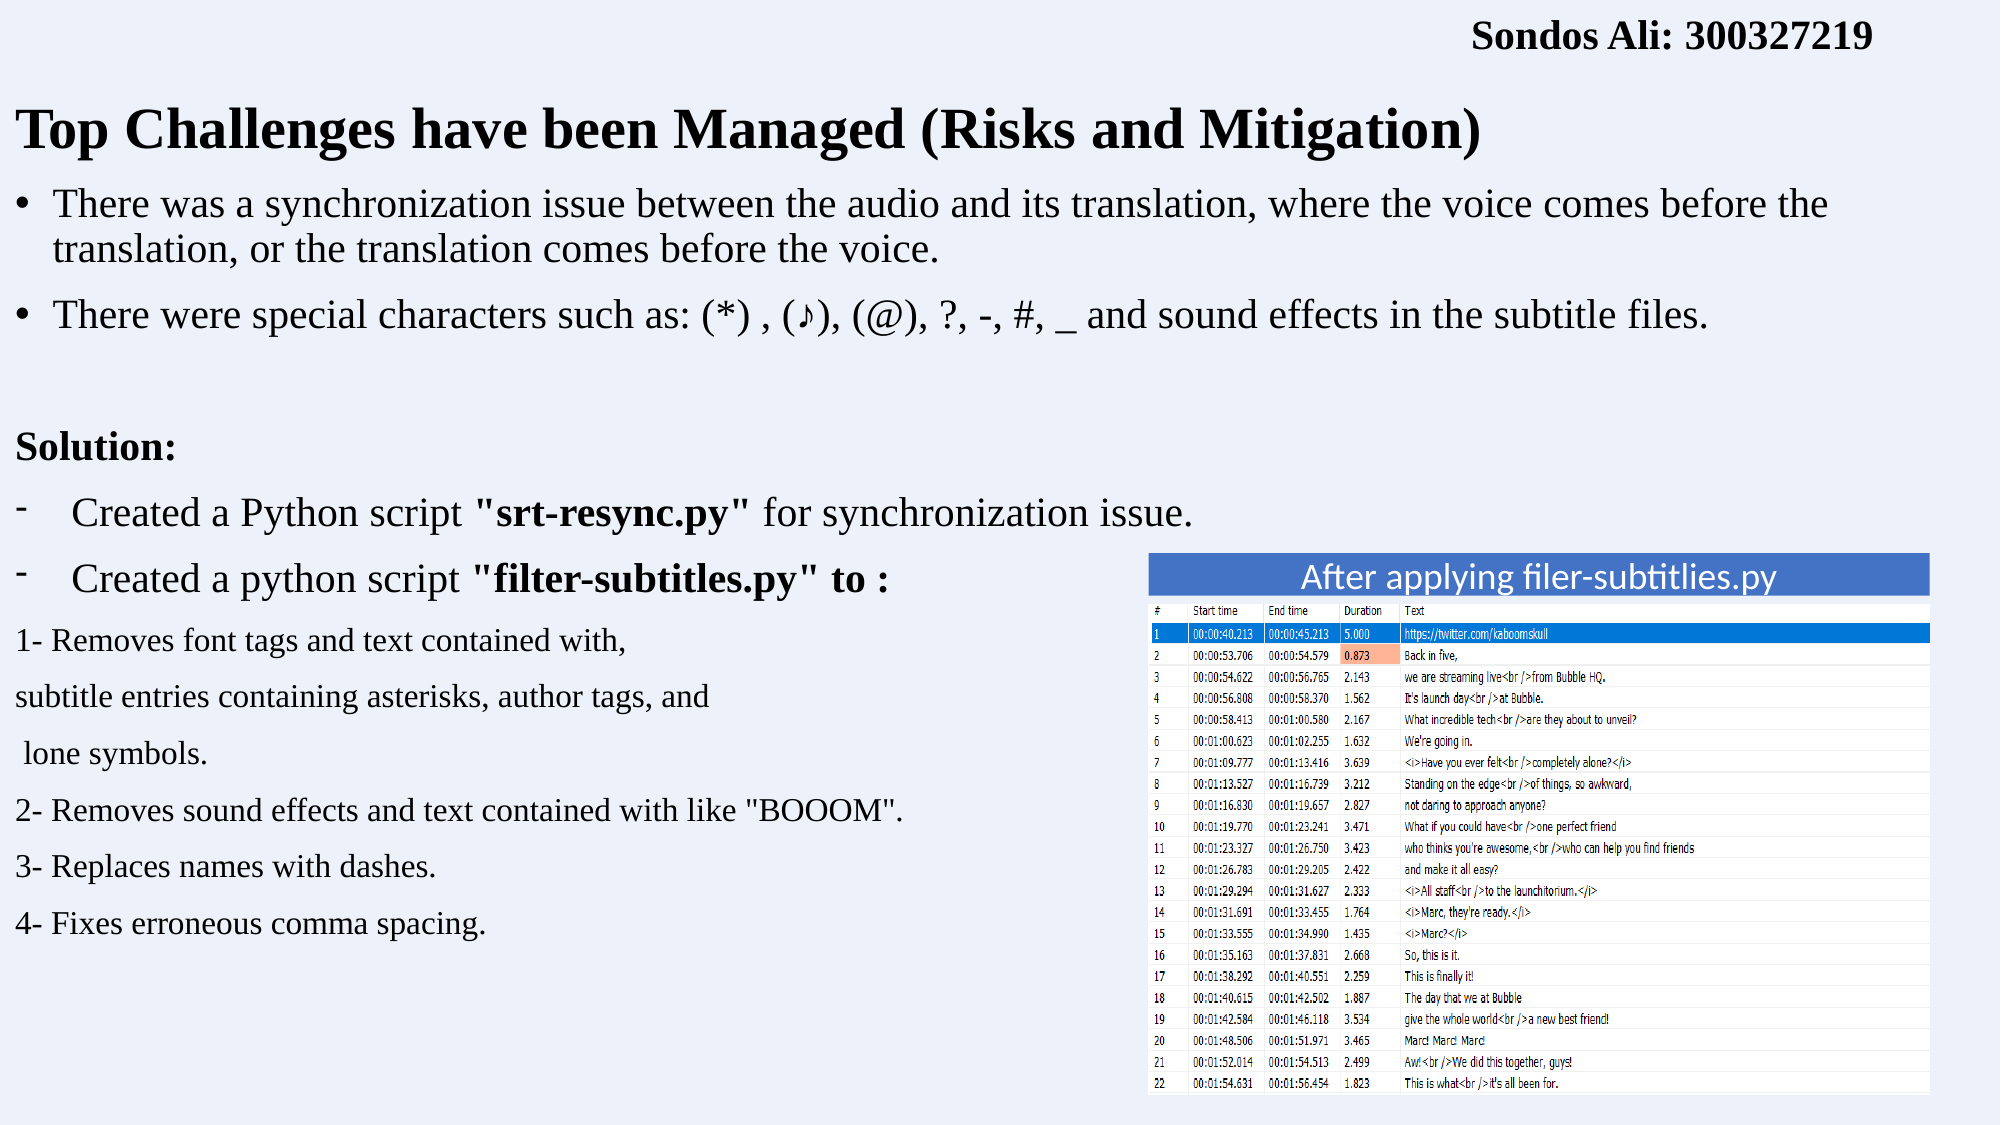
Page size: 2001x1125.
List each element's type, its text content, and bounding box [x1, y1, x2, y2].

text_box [1148, 553, 1930, 1095]
list Top Challenges have been Managed (Risks and Mitigation) There was a synchronization issue between the audio and its translation, where the voice comes before the translation, or the translation comes before the voice. There were special characters such as: (*) , (♪), (@), ?, -, #, _ and sound effects in the subtitle files. Solution: Created a Python script "srt-resync.py" for synchronization issue. Created a python script "filter-subtitles.py" to : 1- Removes font tags and text contained with, subtitle entries containing asterisks, author tags, and lone symbols. 2- Removes sound effects and text contained with like "BOOOM". 3- Replaces names with dashes. 4- Fixes erroneous comma spacing. [0, 0, 2000, 1125]
text_box Sondos Ali: 300327219 [1445, 0, 2000, 66]
